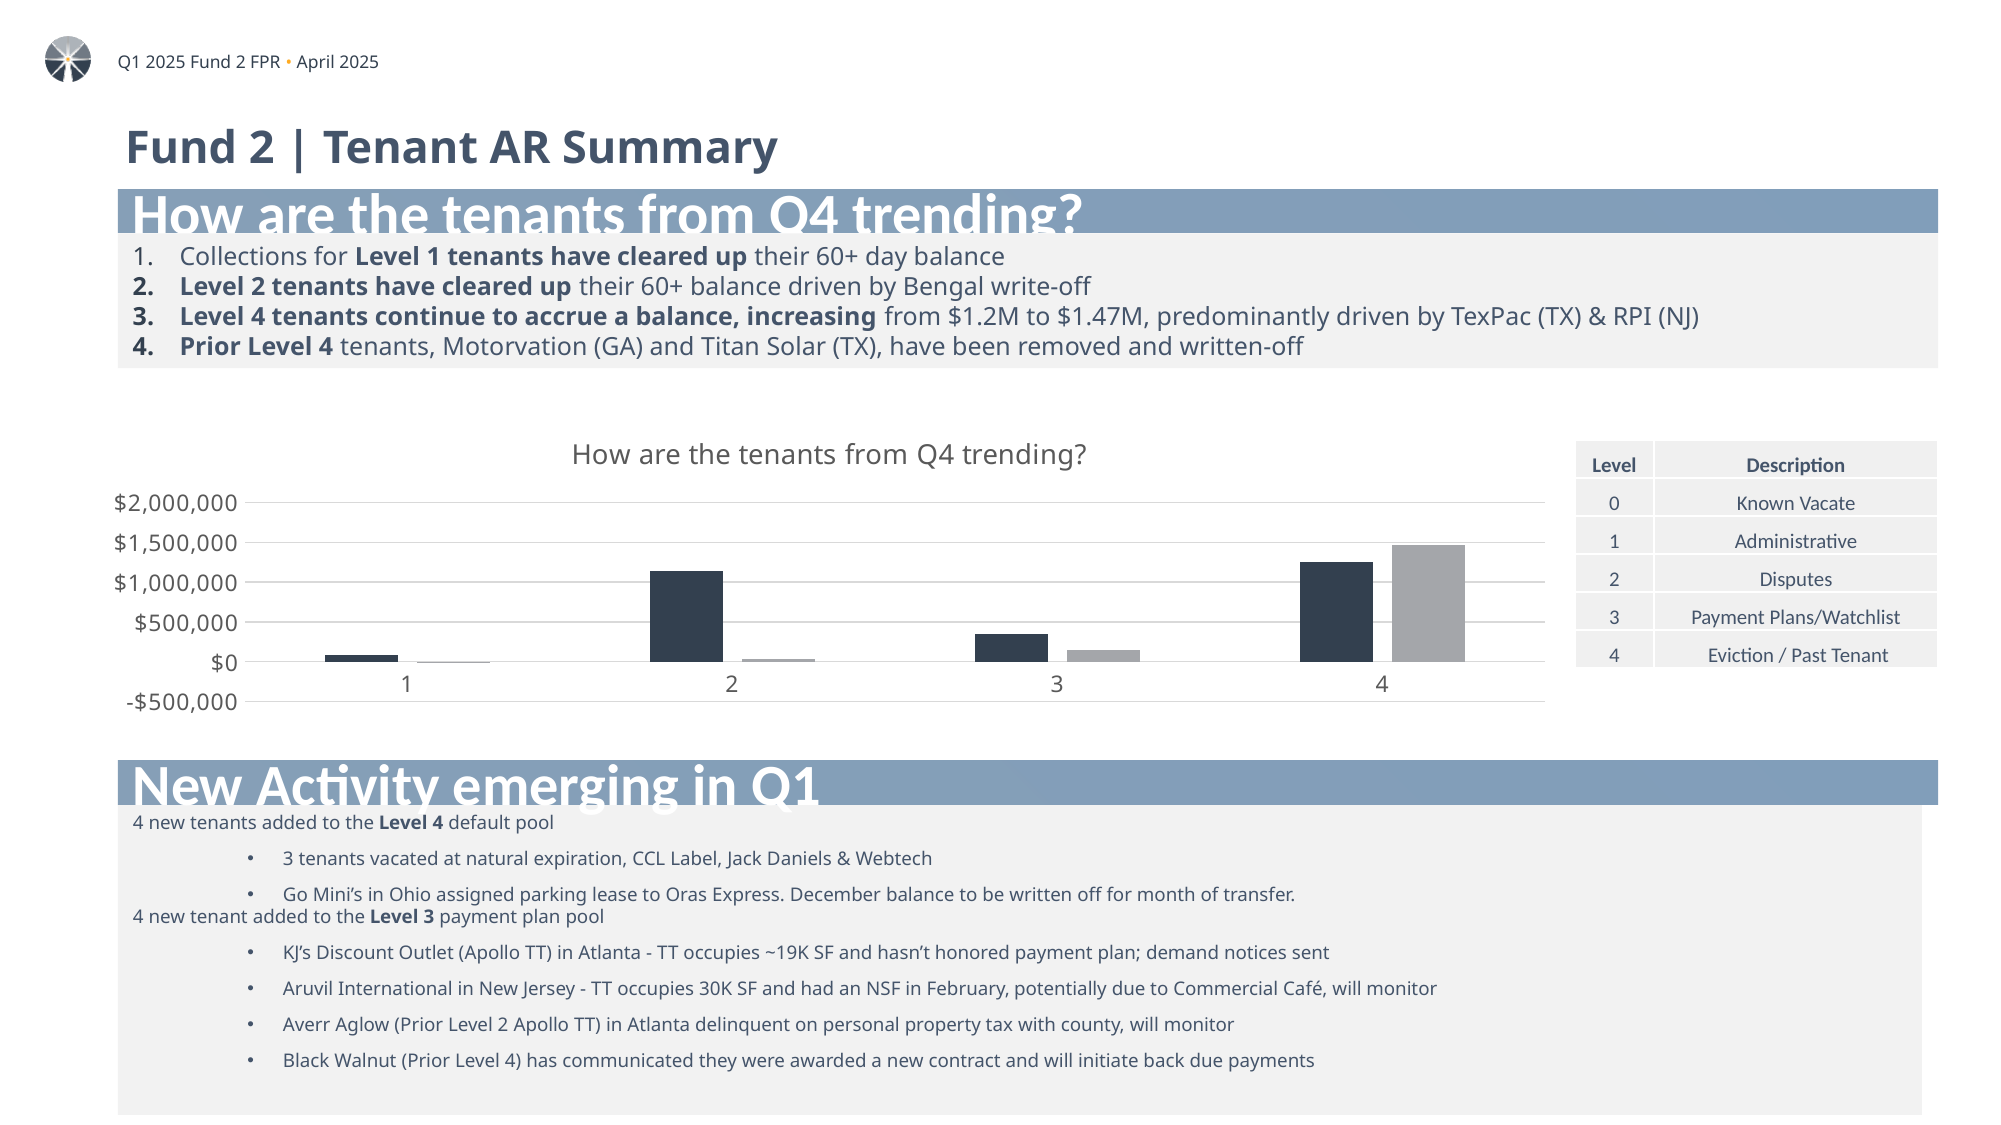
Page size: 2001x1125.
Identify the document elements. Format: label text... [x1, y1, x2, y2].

table_cell 3 [1579, 593, 1653, 629]
table_header Description [1655, 441, 1937, 477]
table_cell 0 [1579, 479, 1653, 515]
picture [45, 36, 91, 82]
table_cell 4 [1579, 631, 1653, 667]
table_cell Known Vacate [1655, 479, 1937, 515]
table_cell Payment Plans/Watchlist [1655, 593, 1937, 629]
chart [83, 412, 1576, 724]
table_header Level [1579, 441, 1653, 477]
table_cell 1 [1579, 517, 1653, 553]
table_cell Administrative [1655, 517, 1937, 553]
table_cell Disputes [1655, 555, 1937, 591]
text_box New Activity emerging in Q1 [116, 758, 1940, 806]
table_cell Eviction / Past Tenant [1655, 631, 1937, 667]
title Fund 2 | Tenant AR Summary [125, 89, 1778, 203]
table_cell 2 [1579, 555, 1653, 591]
text_box Collections for Level 1 tenants have cleared up their 60+ day balance Level 2 tenants have cleared up their 60+ balance driven by Bengal write-off Level 4 tenants continue to accrue a balance, increasing from $1.2M to $1.47M, predominantly driven by TexPac (TX) & RPI (NJ) Prior Level 4 tenants, Motorvation (GA) and Titan Solar (TX), have been removed and written-off [117, 233, 1939, 369]
text_box How are the tenants from Q4 trending? [116, 187, 1940, 235]
text_box 4 new tenants added to the Level 4 default pool 3 tenants vacated at natural expiration, CCL Label, Jack Daniels & Webtech Go Mini’s in Ohio assigned parking lease to Oras Express. December balance to be written off for month of transfer.​ 4 new tenant added to the Level 3 payment plan pool KJ’s Discount Outlet (Apollo TT) in Atlanta - TT occupies ~19K SF and hasn’t honored payment plan; demand notices sent Aruvil International in New Jersey - TT occupies 30K SF and had an NSF in February,​ potentially due to Commercial Café, will monitor Averr Aglow (Prior Level 2 Apollo TT) in Atlanta delinquent on personal property tax with county, will monitor Black Walnut (Prior Level 4) has communicated they were awarded a new contract and will initiate back due payments [117, 806, 1922, 1115]
